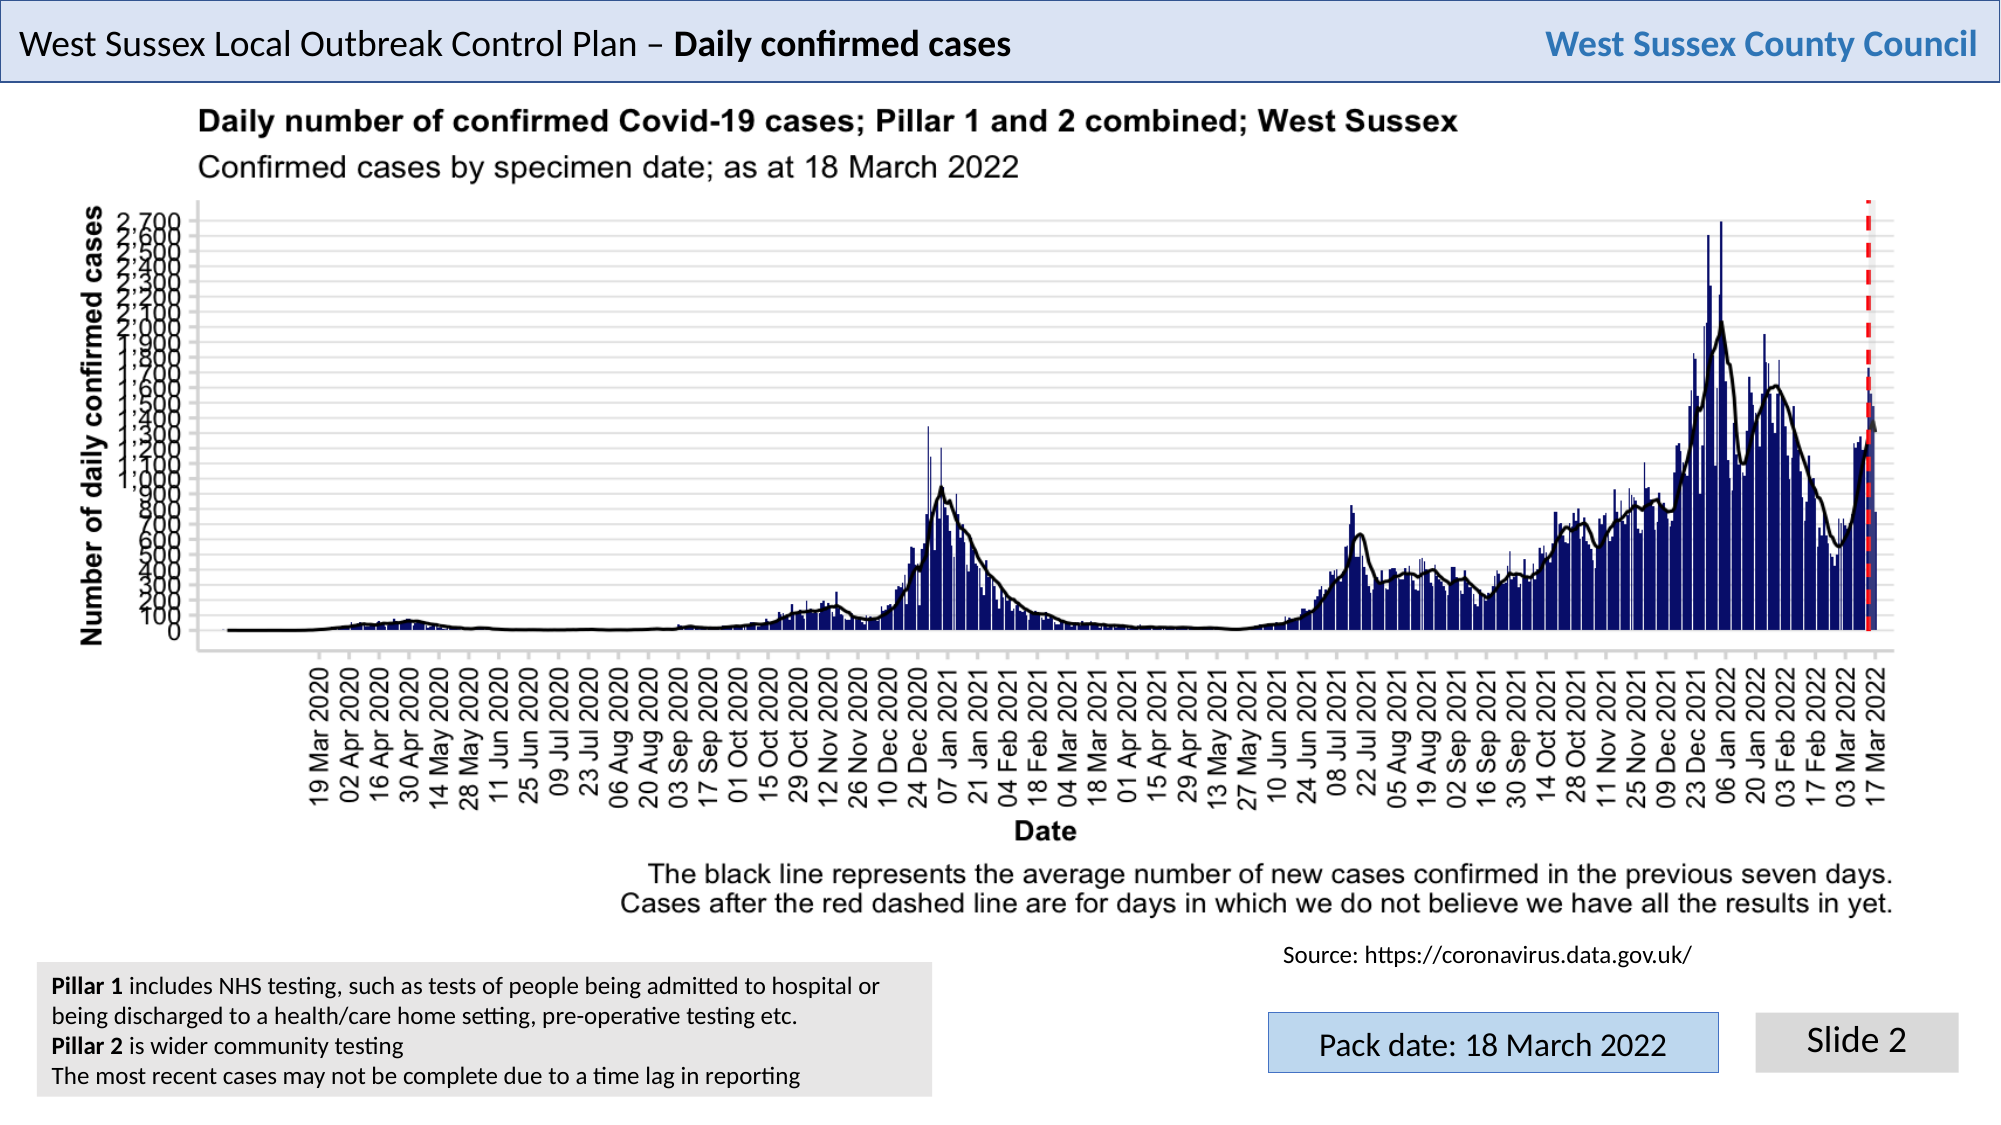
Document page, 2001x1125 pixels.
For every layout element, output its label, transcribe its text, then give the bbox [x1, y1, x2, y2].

list Source: https://coronavirus.data.gov.uk/ [1268, 935, 1912, 995]
list Slide 2 [1755, 1012, 1959, 1073]
picture [63, 91, 1912, 935]
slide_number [1268, 1012, 1719, 1073]
